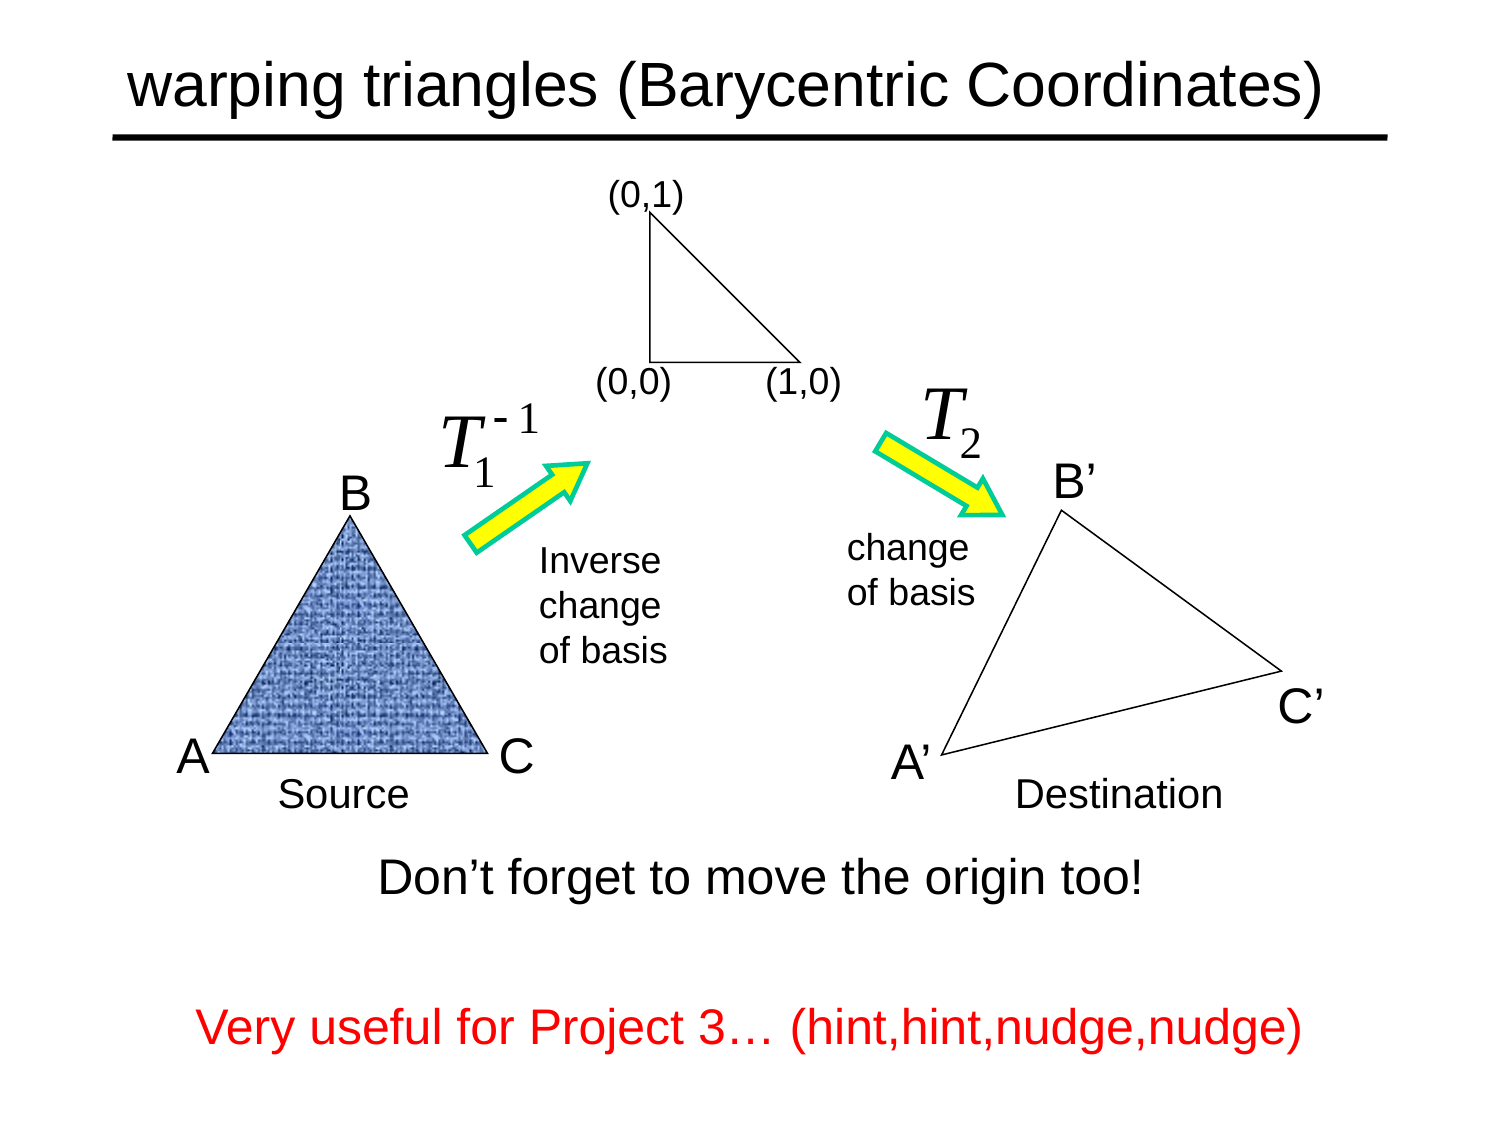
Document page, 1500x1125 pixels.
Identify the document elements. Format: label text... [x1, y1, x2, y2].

text_box [924, 481, 1003, 516]
text_box [649, 223, 787, 363]
text_box (0,1) [592, 162, 700, 223]
text_box [875, 432, 907, 471]
text_box Inverse change of basis [524, 528, 688, 679]
text_box [225, 529, 483, 754]
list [912, 362, 997, 472]
text_box Don’t forget to move the origin too! [362, 837, 1160, 912]
text_box (0,0) [580, 349, 688, 410]
text_box B [324, 453, 388, 529]
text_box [430, 384, 554, 501]
list Very useful for Project 3… (hint,hint,nudge,nudge) [112, 987, 1388, 1088]
text_box (1,0) [750, 349, 857, 410]
text_box change of basis [832, 515, 991, 621]
text_box [464, 510, 539, 553]
text_box Destination [999, 759, 1239, 825]
text_box B’ [1037, 440, 1112, 516]
text_box C’ [1262, 665, 1340, 741]
text_box A [161, 715, 225, 791]
text_box [559, 463, 588, 502]
title warping triangles (Barycentric Coordinates) [112, 12, 1388, 150]
text_box [947, 516, 1274, 754]
text_box C [483, 715, 550, 791]
text_box A’ [876, 722, 947, 798]
text_box Source [262, 759, 425, 825]
